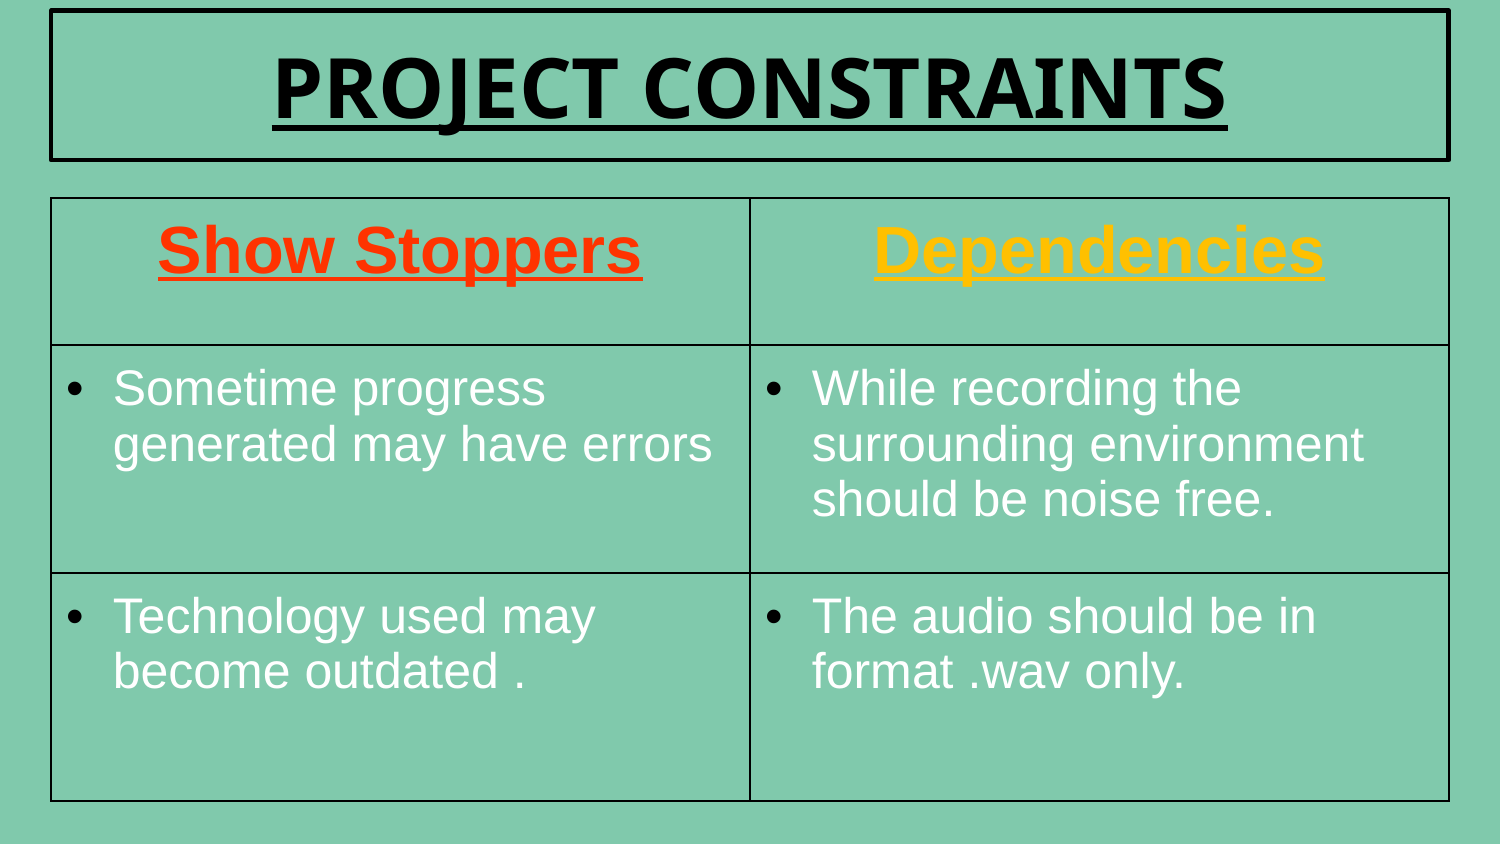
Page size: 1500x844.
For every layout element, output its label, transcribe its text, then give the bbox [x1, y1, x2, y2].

table_header Show Stoppers [52, 199, 749, 344]
table_cell The audio should be in format .wav only. [751, 574, 1448, 800]
table_cell Sometime progress generated may have errors [52, 346, 749, 572]
title PROJECT CONSTRAINTS [51, 10, 1449, 161]
table_cell Technology used may become outdated . [52, 574, 749, 800]
table_header Dependencies [751, 199, 1448, 344]
table_cell While recording the surrounding environment should be noise free. [751, 346, 1448, 572]
